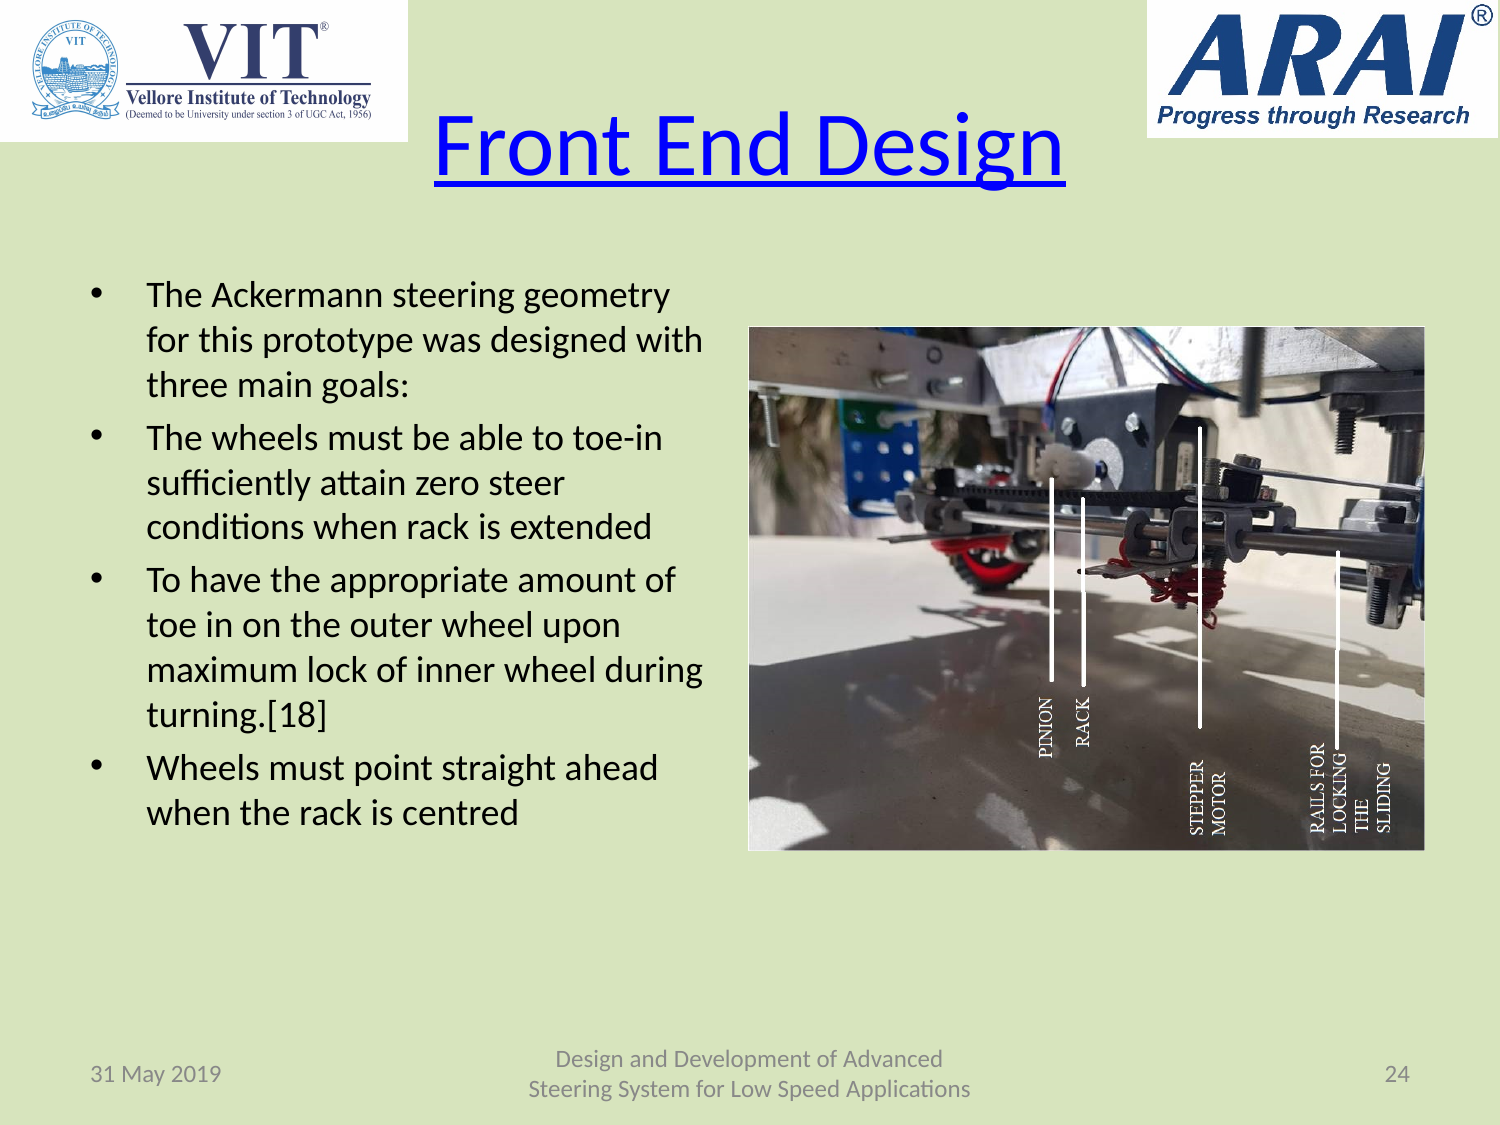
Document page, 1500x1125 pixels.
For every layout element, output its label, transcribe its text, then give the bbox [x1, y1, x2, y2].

picture [748, 325, 1426, 851]
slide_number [75, 1042, 425, 1103]
picture [0, 0, 408, 142]
picture [1147, 0, 1498, 138]
list The Ackermann steering geometry for this prototype was designed with three main goals: The wheels must be able to toe-in sufficiently attain zero steer conditions when rack is extended To have the appropriate amount of toe in on the outer wheel upon maximum lock of inner wheel during turning.[18] Wheels must point straight ahead when the rack is centred [75, 262, 727, 1005]
title Front End Design [75, 45, 1425, 233]
slide_number 24 [1074, 1042, 1425, 1103]
footer Design and Development of Advanced Steering System for Low Speed Applications [512, 1042, 988, 1103]
